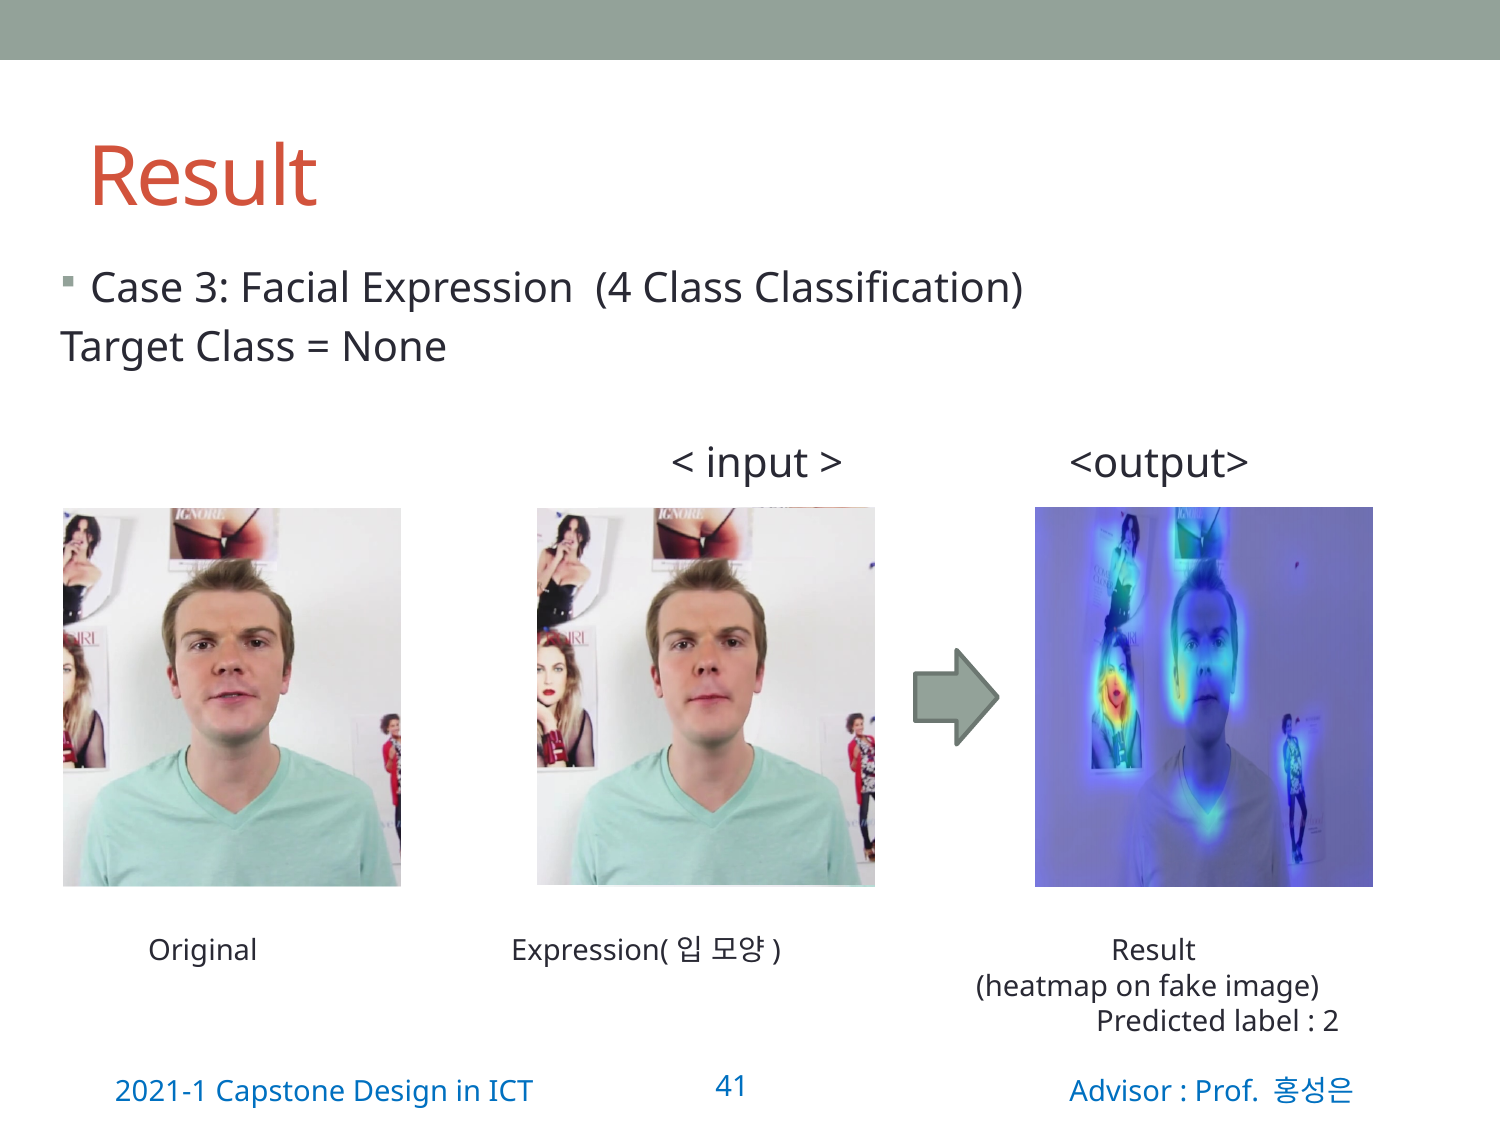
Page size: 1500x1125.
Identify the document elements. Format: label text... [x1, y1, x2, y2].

title Result [72, 91, 1423, 254]
picture [537, 507, 875, 888]
text_box [913, 647, 1000, 747]
picture [1034, 507, 1373, 888]
text_box Original Expression(입 모양) Result (heatmap on fake image) Predicted label : 2 [16, 915, 1499, 1045]
list Case 3: Facial Expression (4 Class Classification) Target Class = None < input > <output> [0, 253, 1480, 1019]
picture [63, 507, 401, 888]
